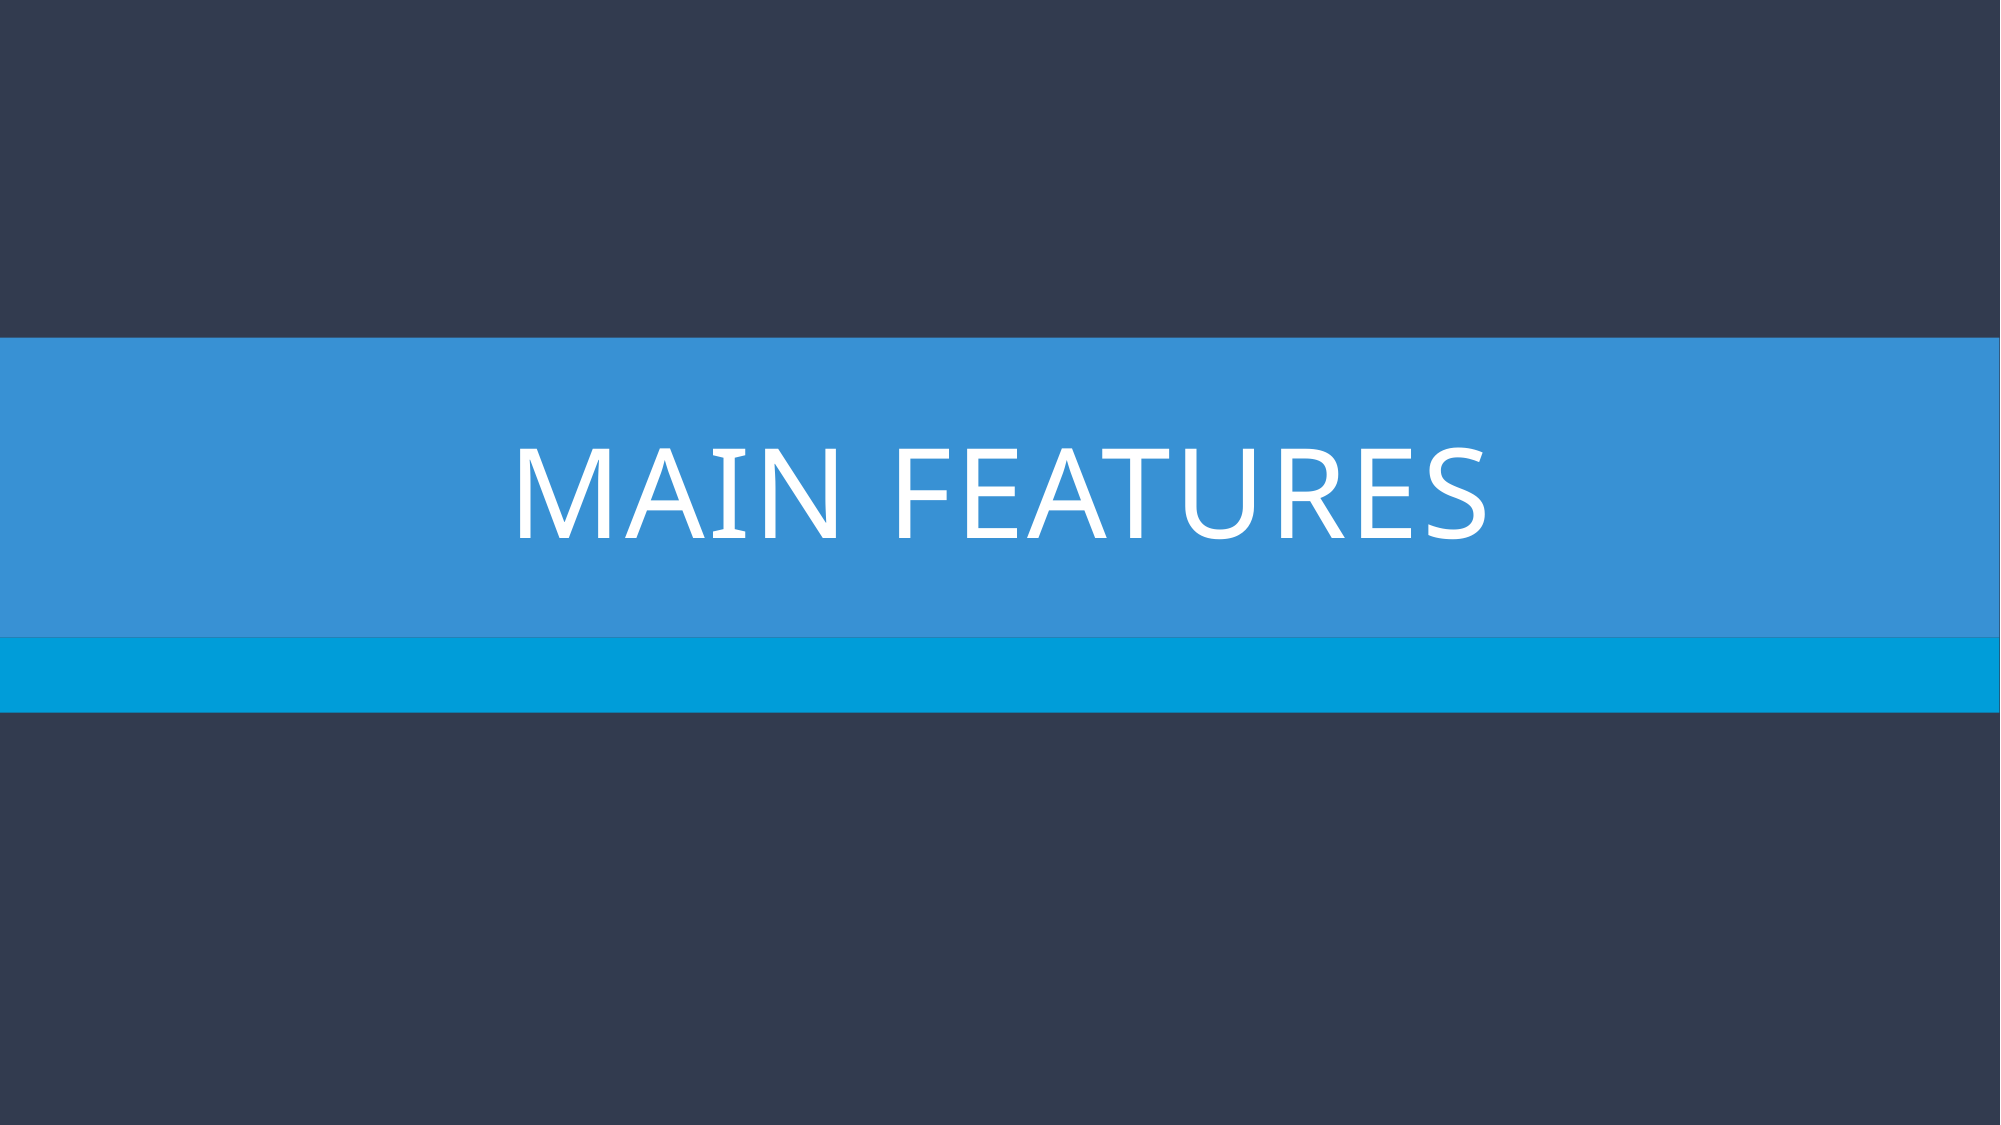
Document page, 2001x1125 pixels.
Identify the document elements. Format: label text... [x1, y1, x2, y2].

title MAIN FEATURES [78, 360, 1923, 645]
